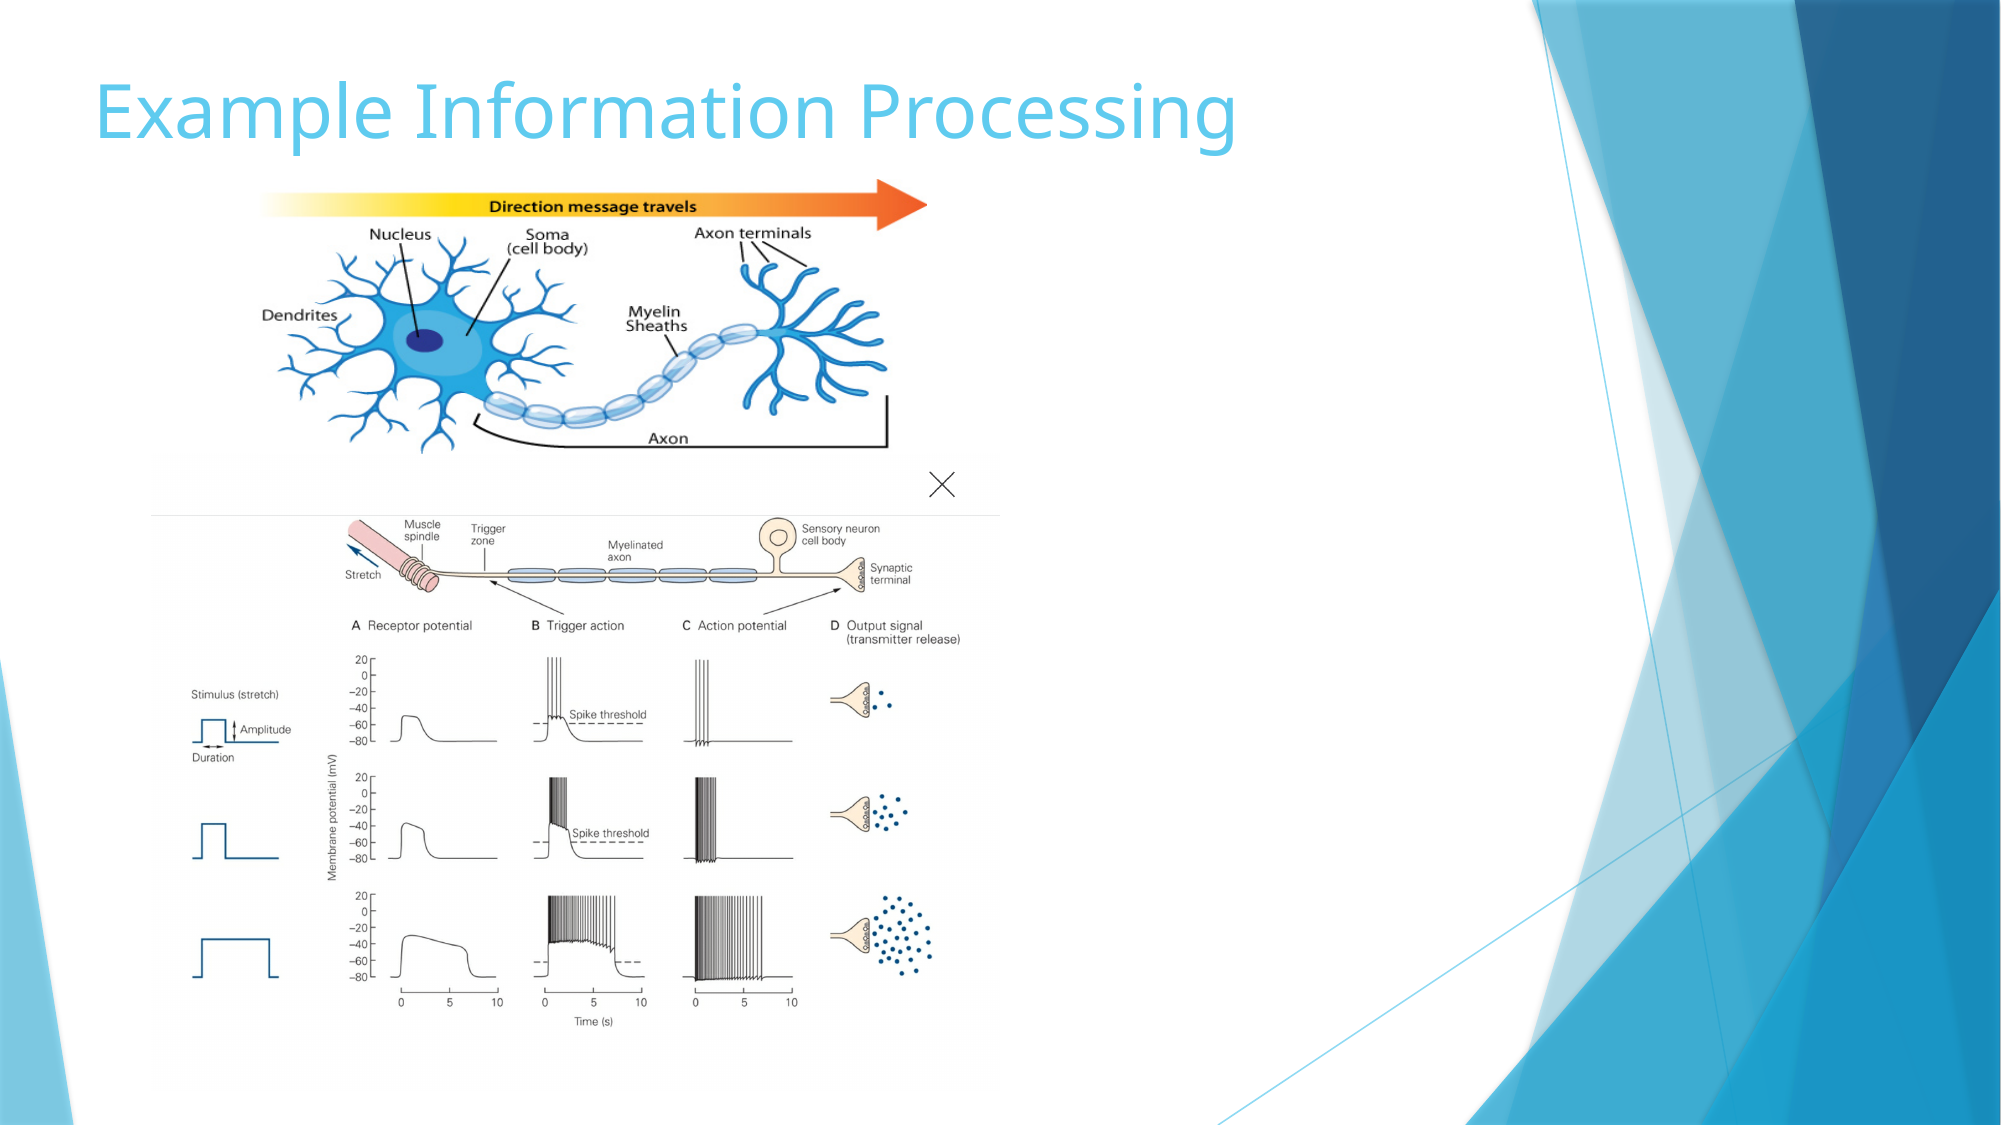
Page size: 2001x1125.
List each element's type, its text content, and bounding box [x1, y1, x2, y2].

title Example Information Processing [78, 56, 1489, 274]
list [150, 453, 1001, 1092]
picture [257, 178, 927, 455]
